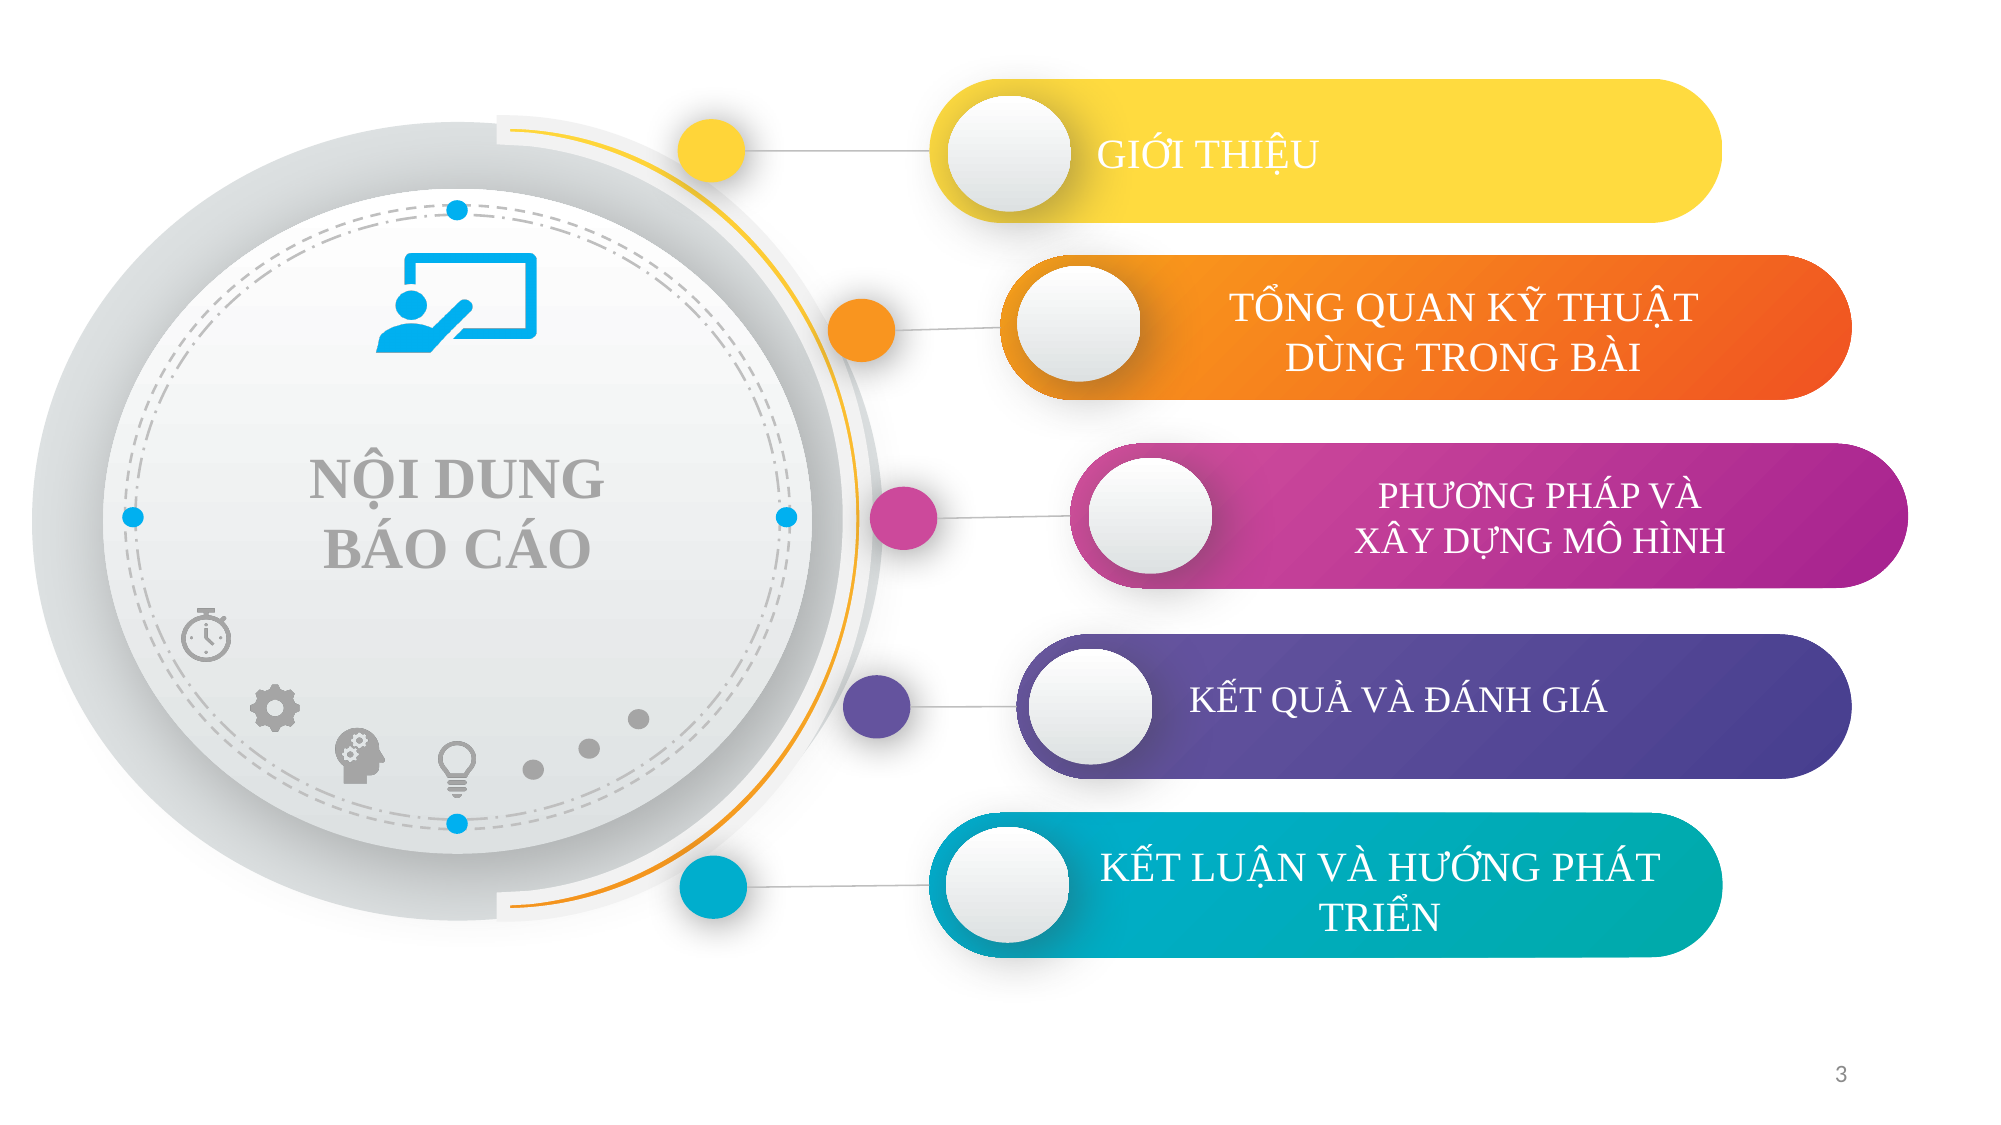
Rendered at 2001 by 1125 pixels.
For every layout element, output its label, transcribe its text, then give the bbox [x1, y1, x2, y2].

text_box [31, 78, 1909, 958]
slide_number 3 [1412, 1042, 1863, 1103]
